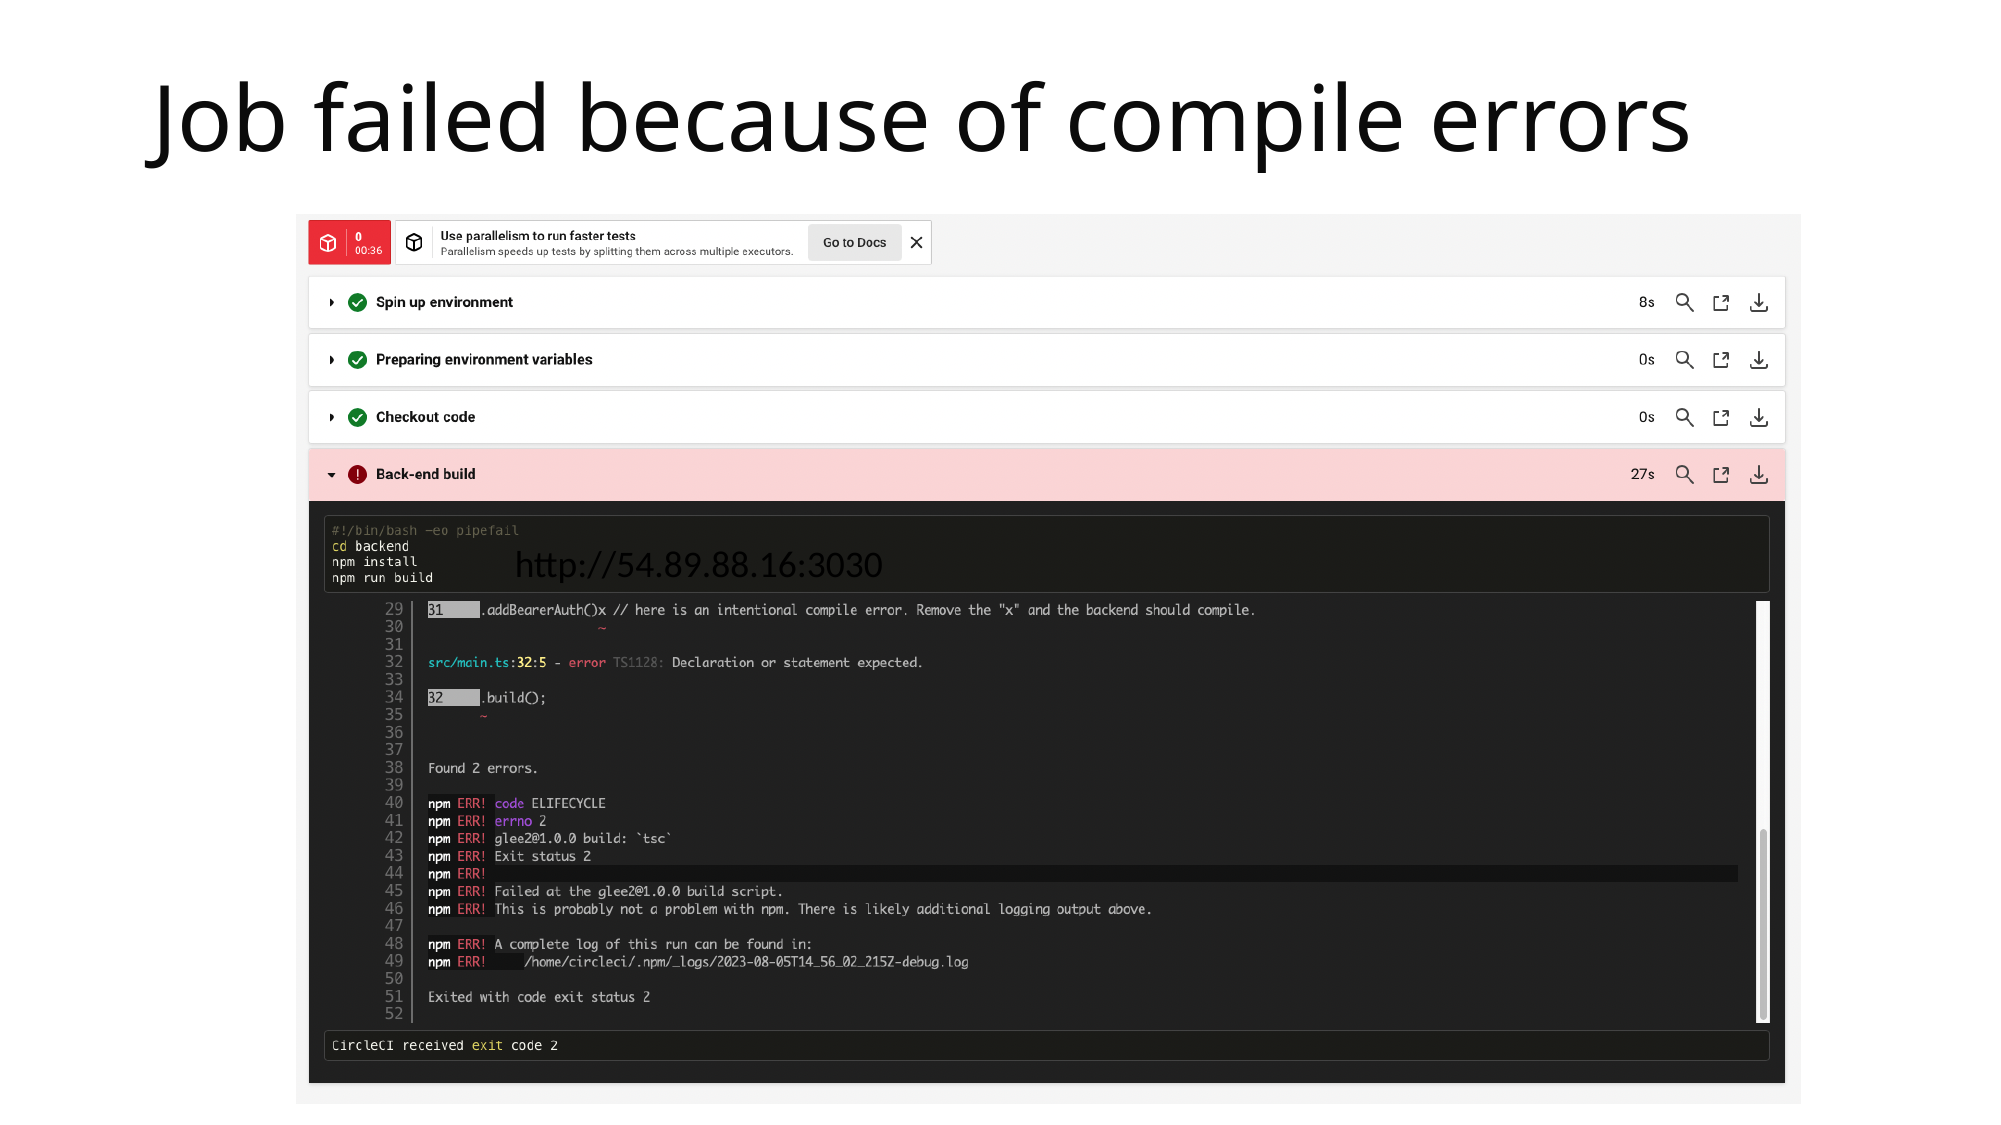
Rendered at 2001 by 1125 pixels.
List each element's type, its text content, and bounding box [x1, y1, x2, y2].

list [296, 214, 1801, 1104]
title Job failed because of compile errors [137, 59, 1863, 183]
